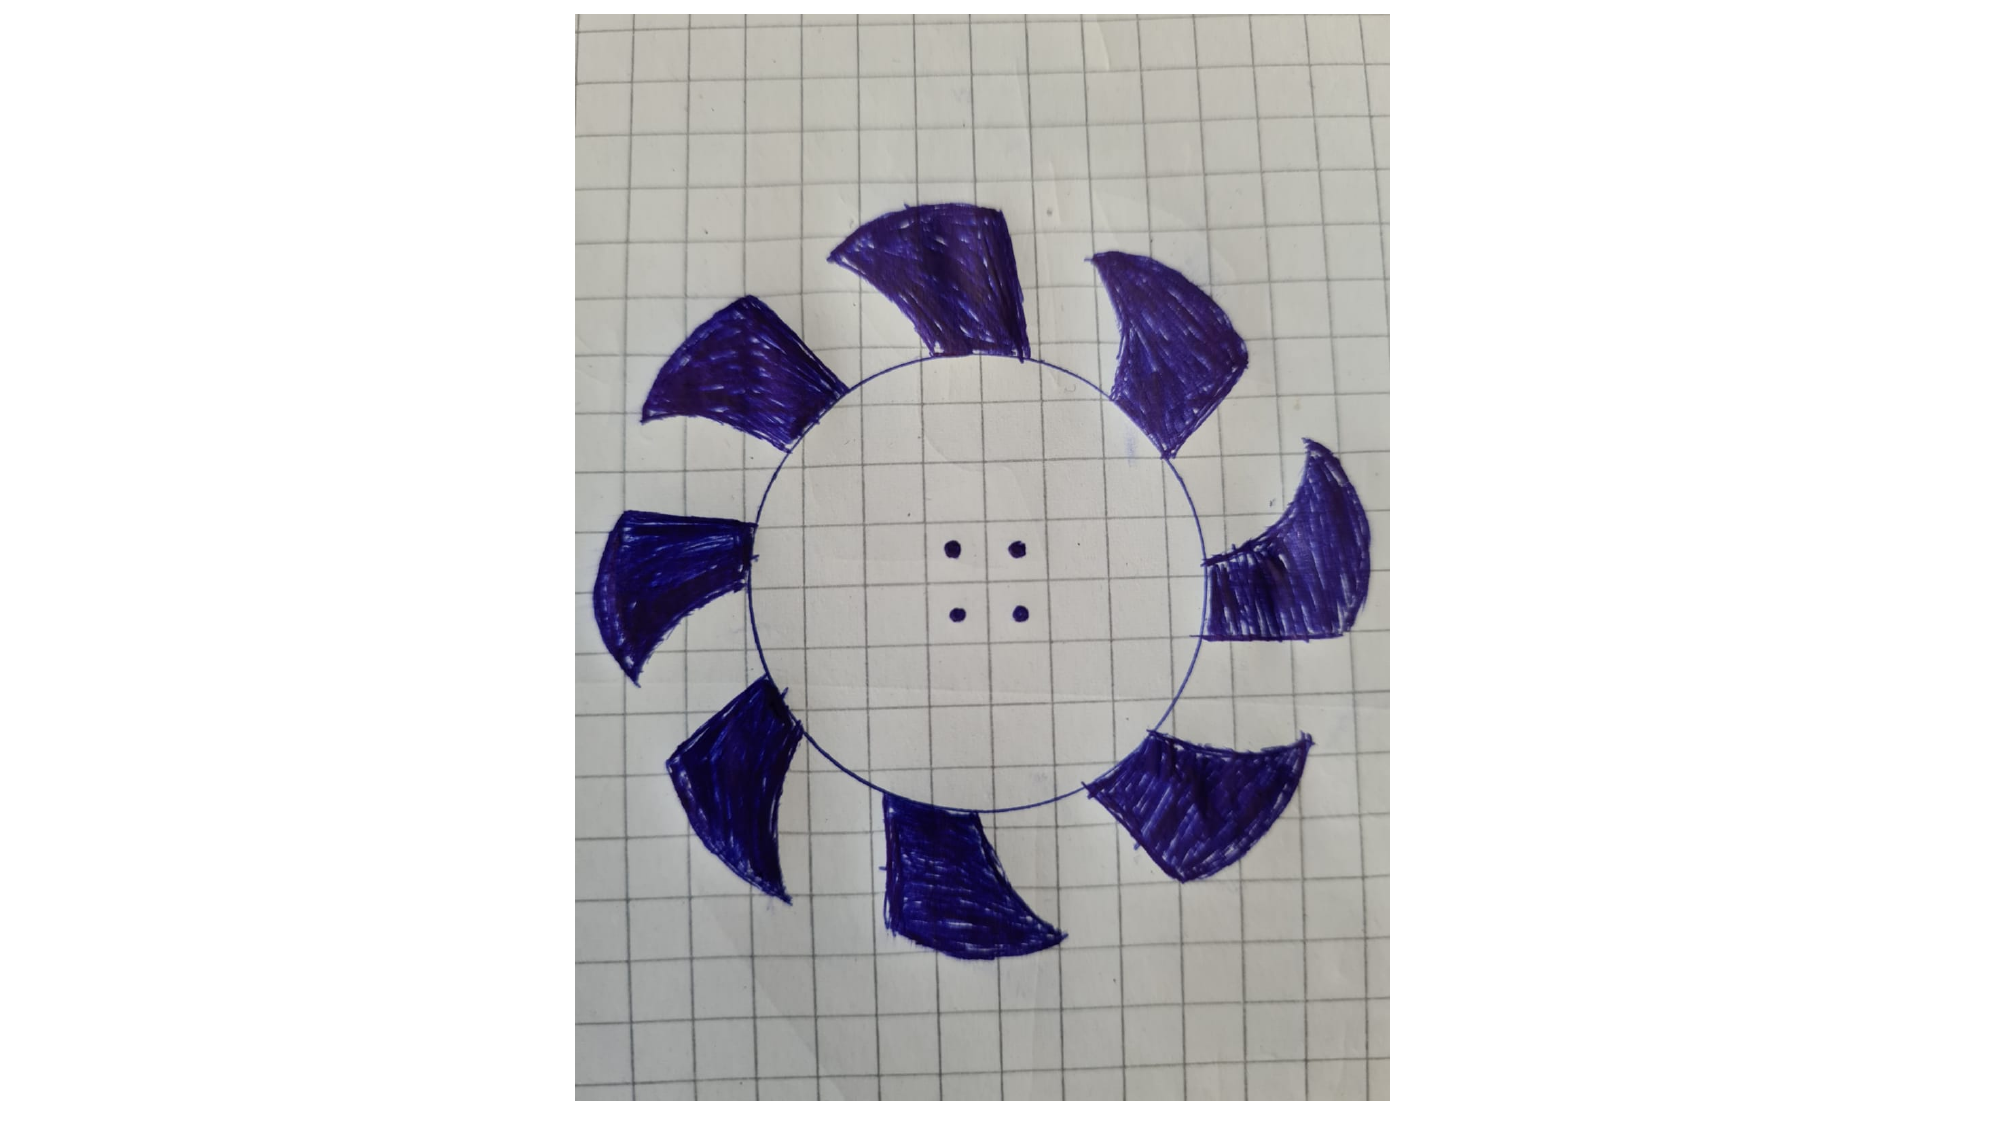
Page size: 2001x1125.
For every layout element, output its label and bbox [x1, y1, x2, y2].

list [574, 14, 1390, 1101]
